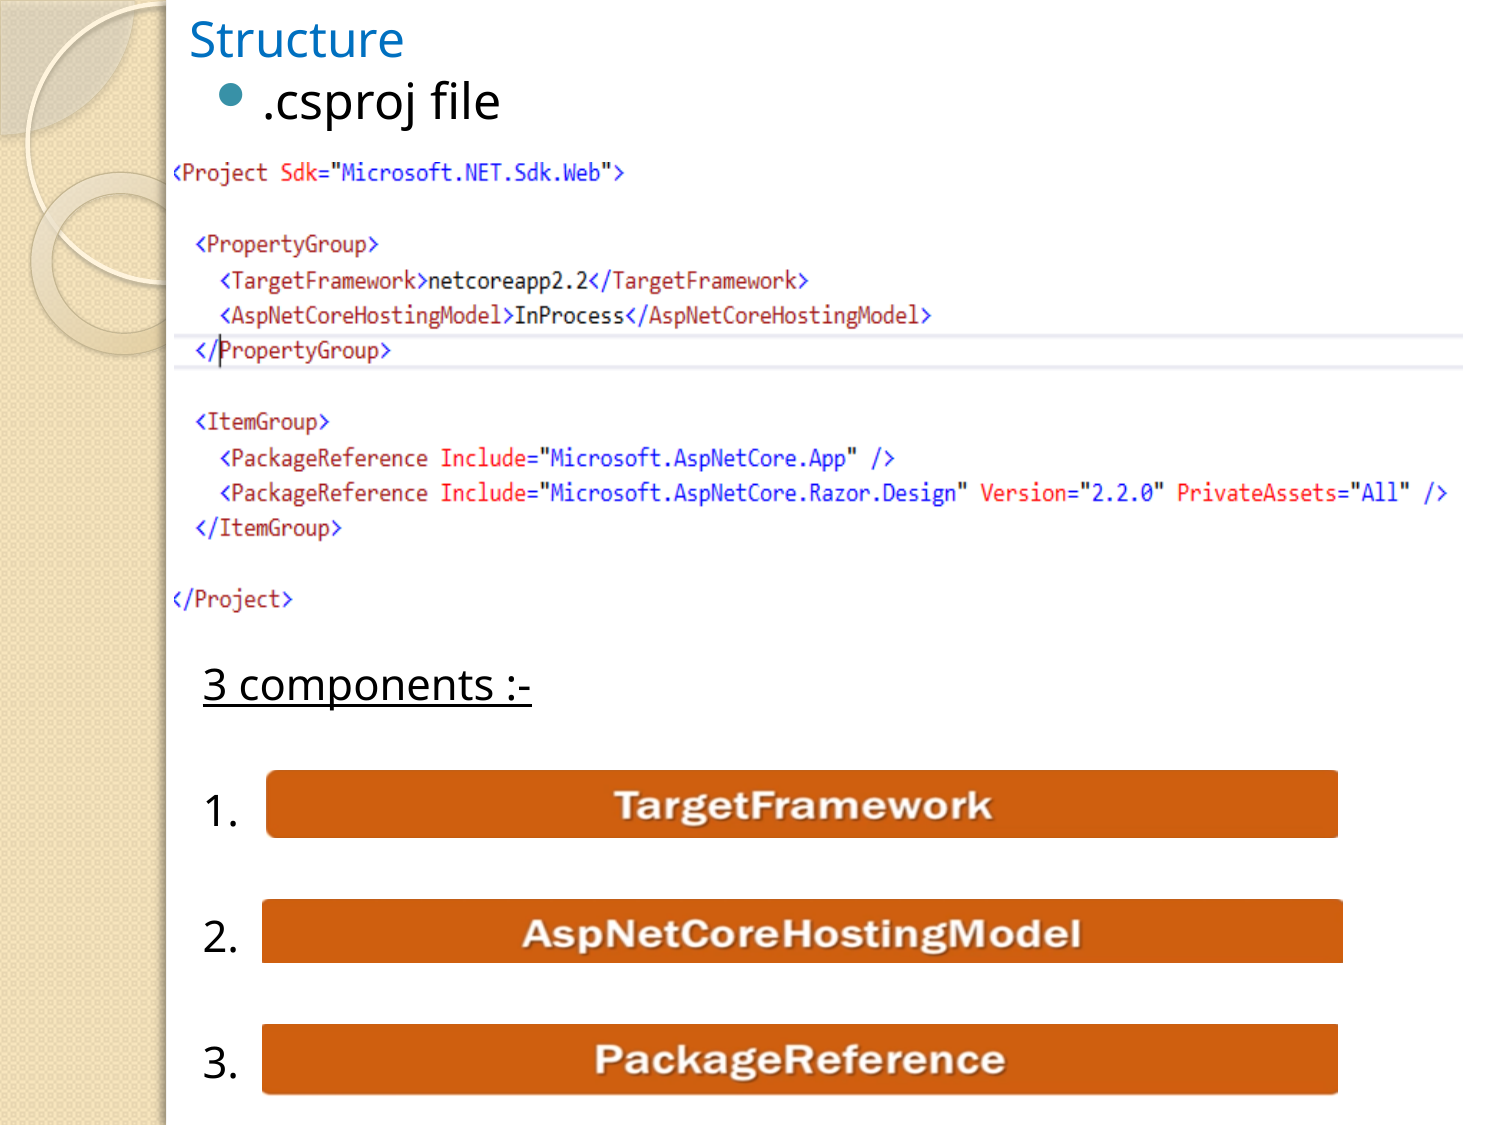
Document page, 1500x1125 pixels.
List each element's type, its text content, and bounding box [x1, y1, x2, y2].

list .csproj file [187, 62, 1418, 159]
picture [262, 1024, 1338, 1098]
list .csproj file [187, 637, 1418, 850]
title Structure [174, 0, 1405, 75]
text_box 3 components :- 1. 2. 3. [174, 649, 1405, 1100]
picture [174, 162, 1463, 626]
picture [262, 899, 1343, 963]
picture [265, 770, 1338, 838]
